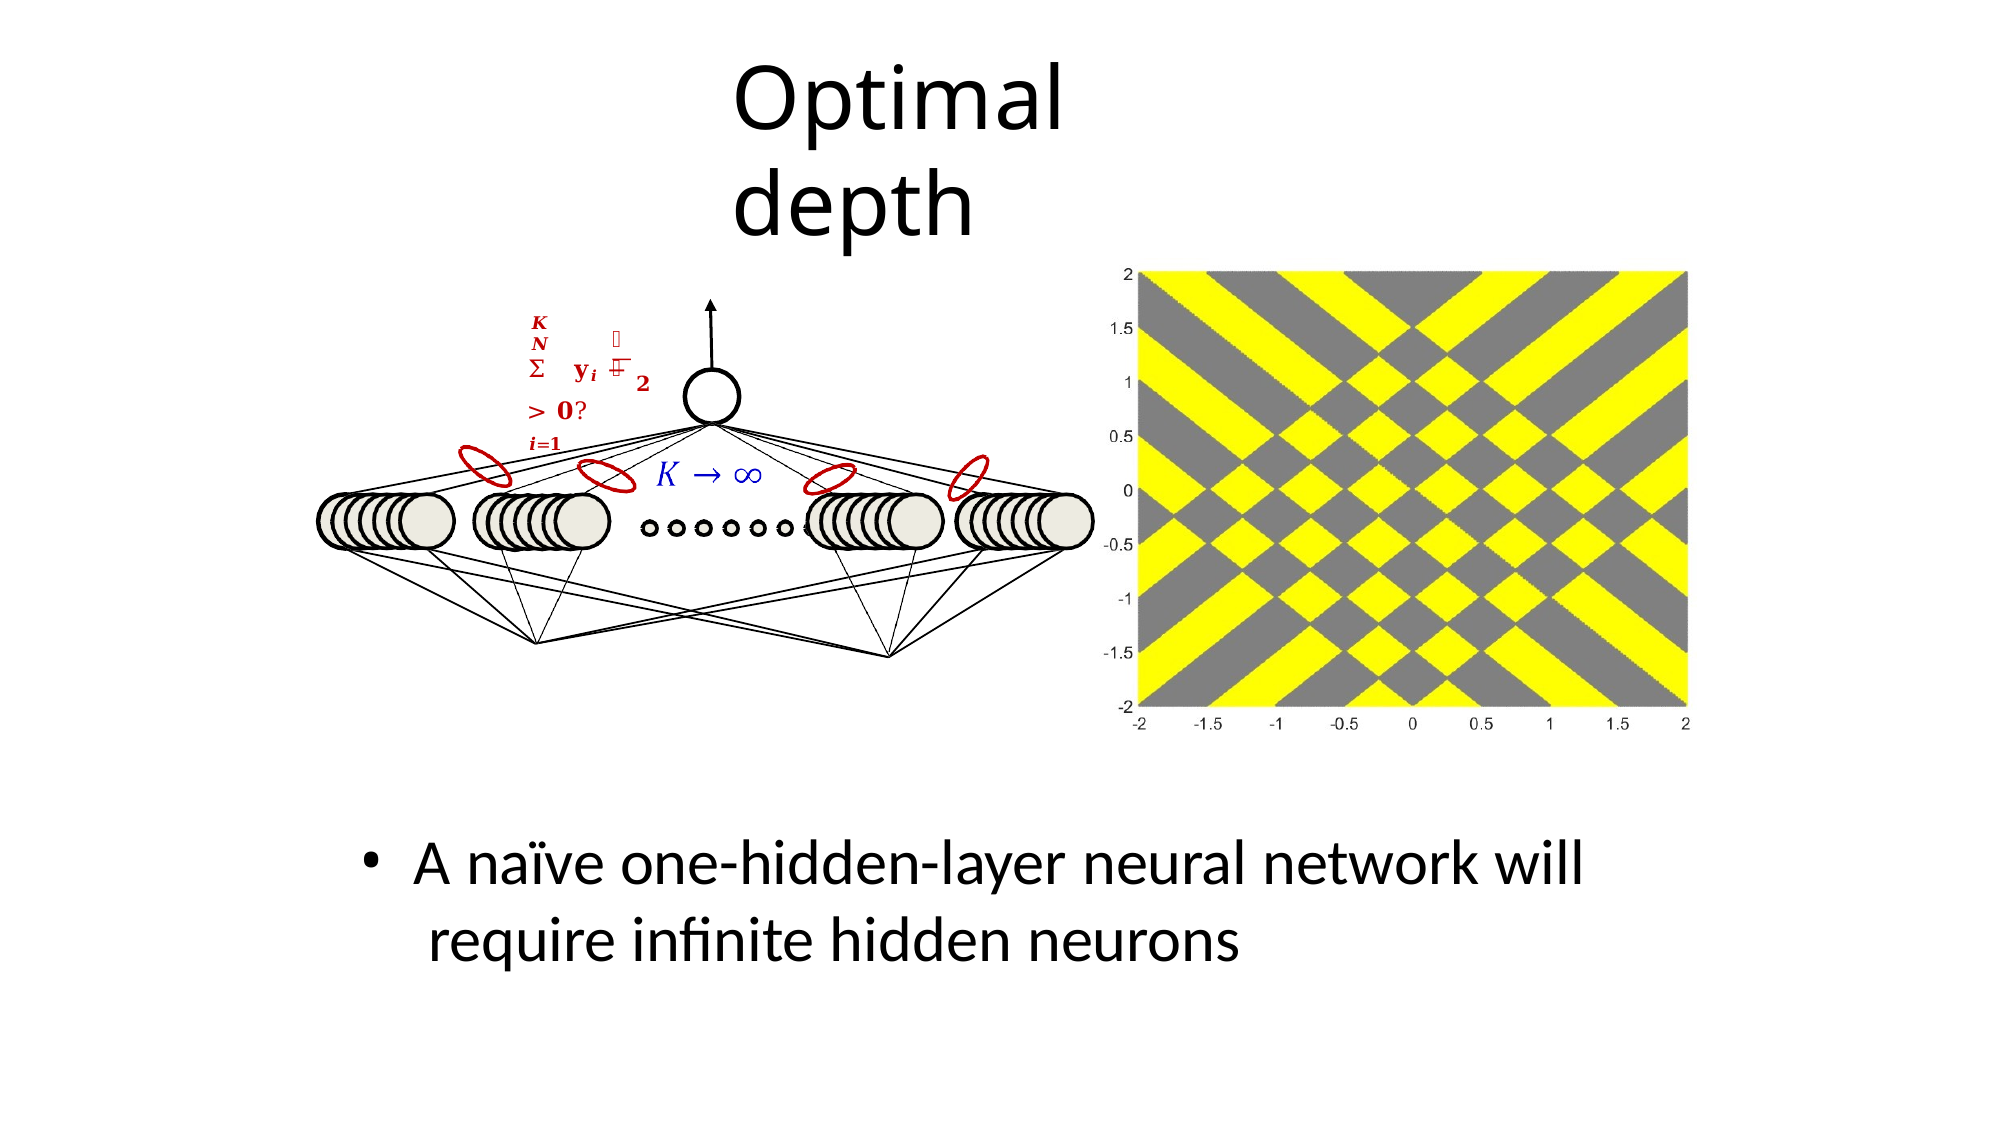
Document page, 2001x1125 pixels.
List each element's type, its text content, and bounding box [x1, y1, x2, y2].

text_box A naïve one-hidden-layer neural network will require infinite hidden neurons [357, 818, 1597, 975]
title Optimal depth [729, 38, 1271, 253]
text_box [316, 258, 1697, 730]
picture [330, 422, 1095, 657]
